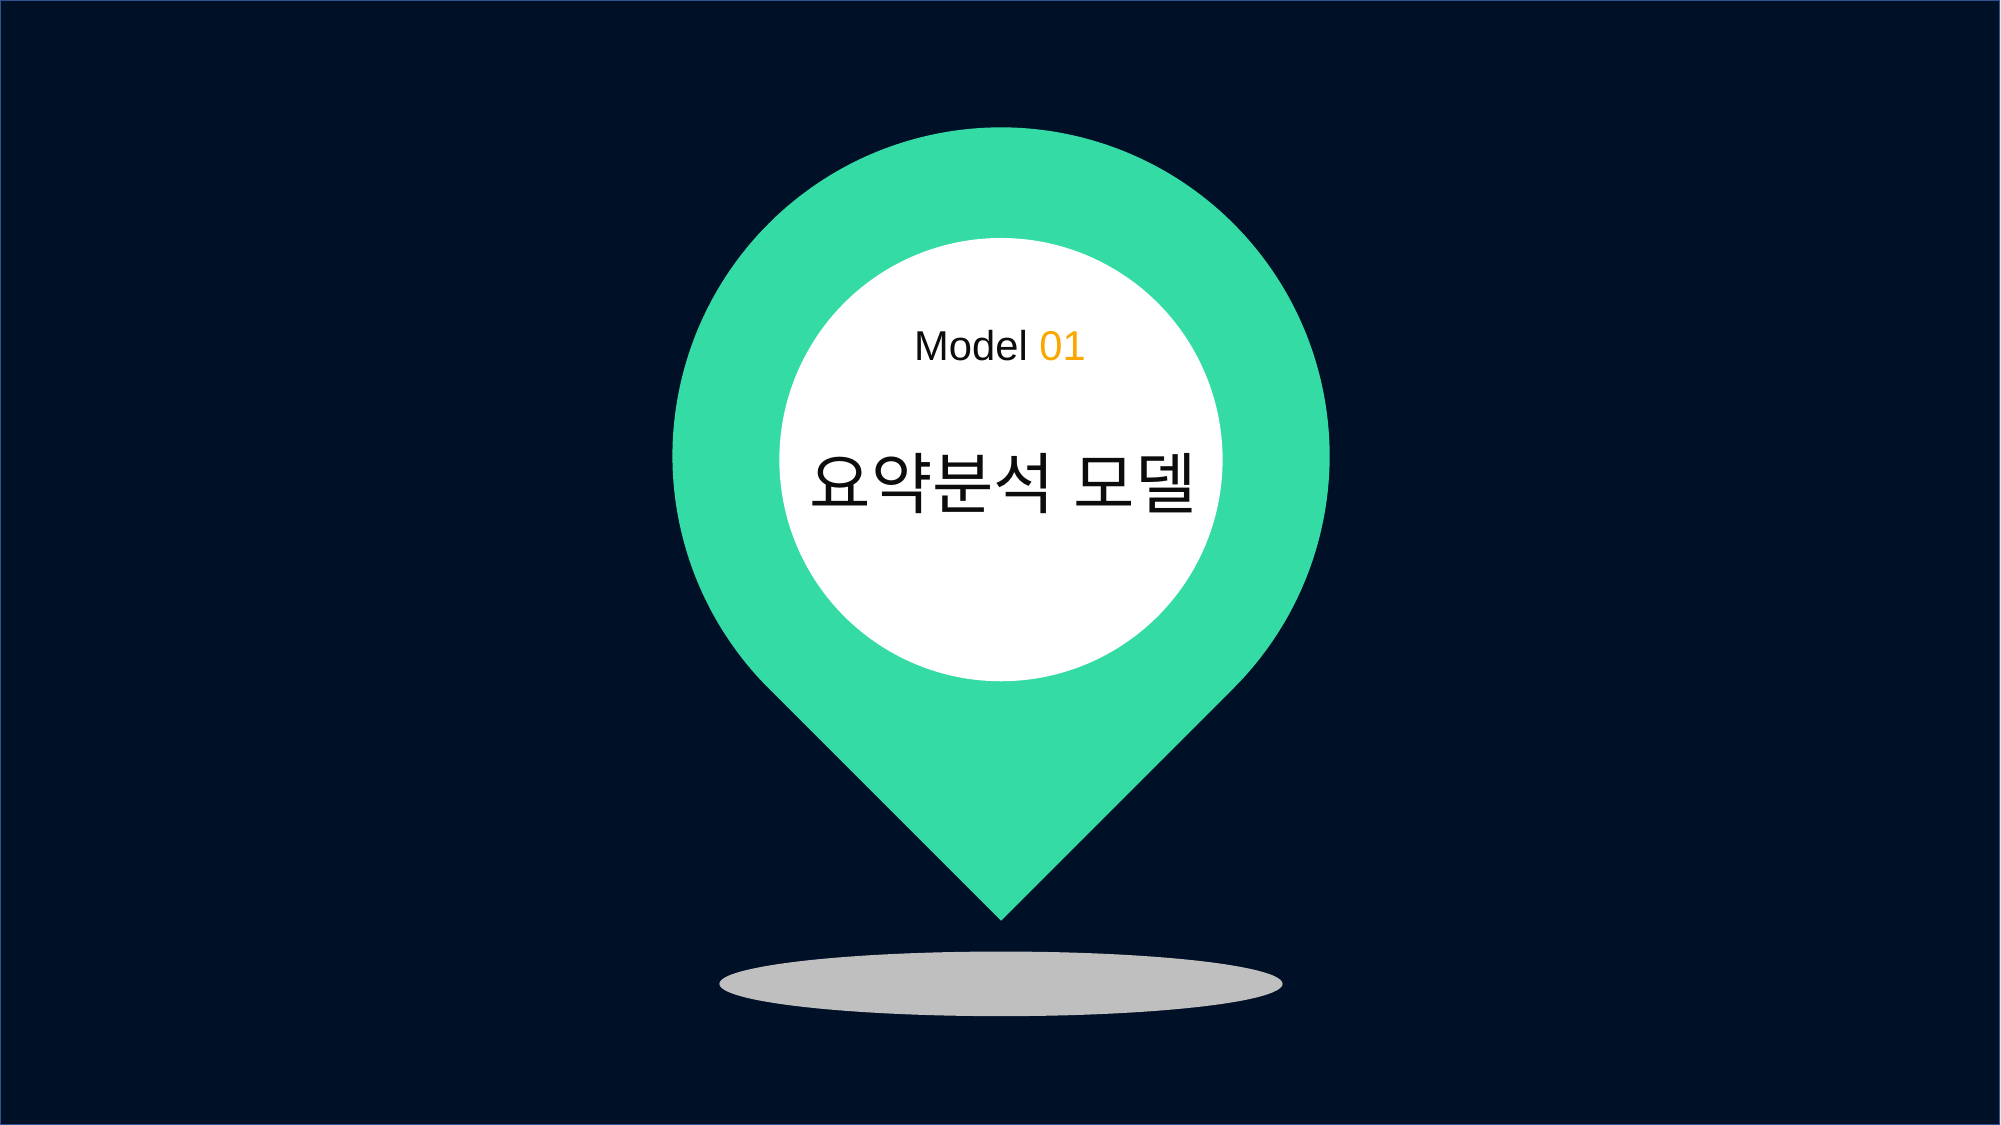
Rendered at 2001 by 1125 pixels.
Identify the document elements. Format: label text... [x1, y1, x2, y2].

text_box [673, 127, 1329, 434]
text_box [790, 530, 1212, 682]
text_box [780, 237, 1222, 434]
text_box 요약분석 모델 [645, 434, 1361, 530]
text_box [719, 951, 1283, 1017]
text_box [680, 530, 1322, 921]
text_box Model 01 [842, 310, 1158, 376]
